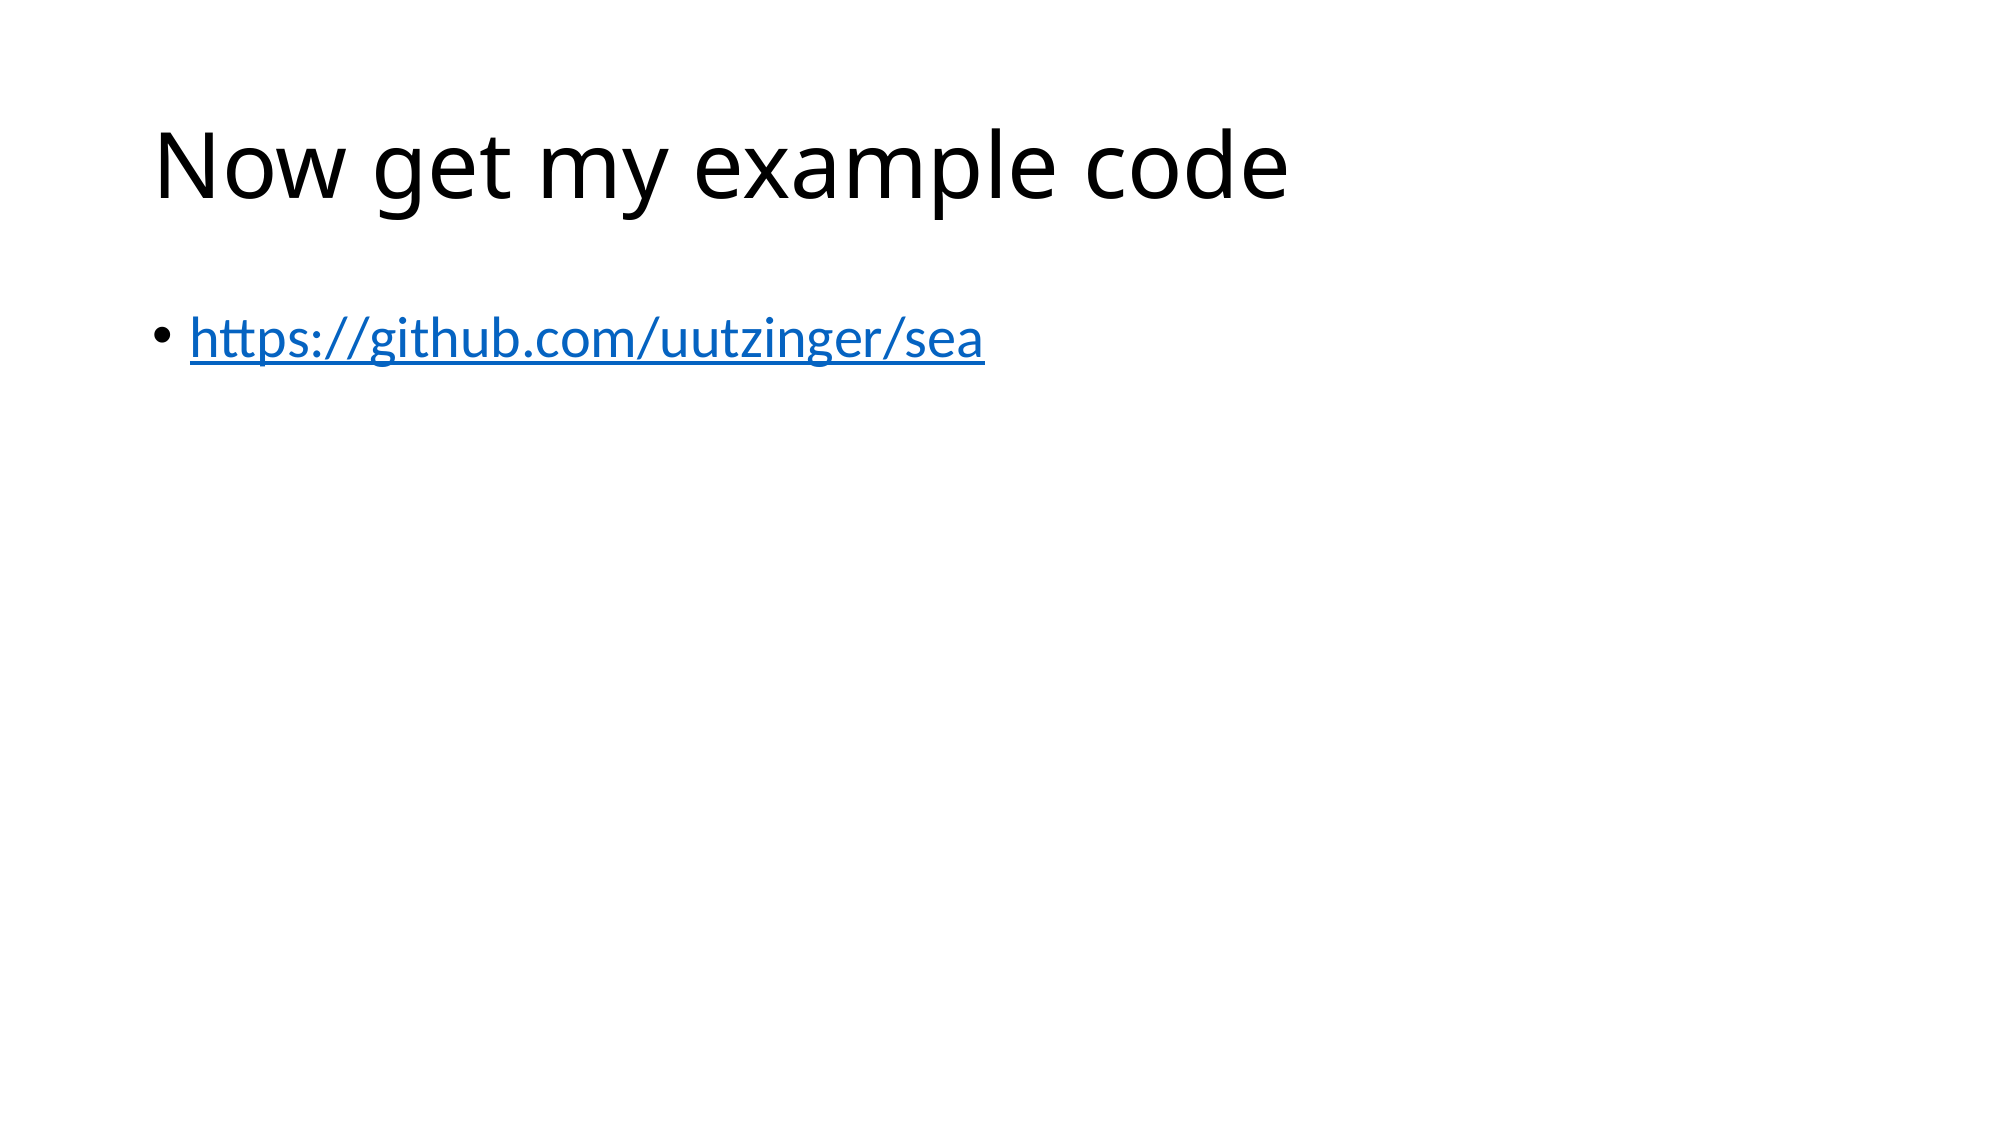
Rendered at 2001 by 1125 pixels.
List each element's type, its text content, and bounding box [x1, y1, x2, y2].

title Now get my example code [137, 59, 1863, 278]
list https://github.com/uutzinger/sea [137, 299, 1863, 1014]
